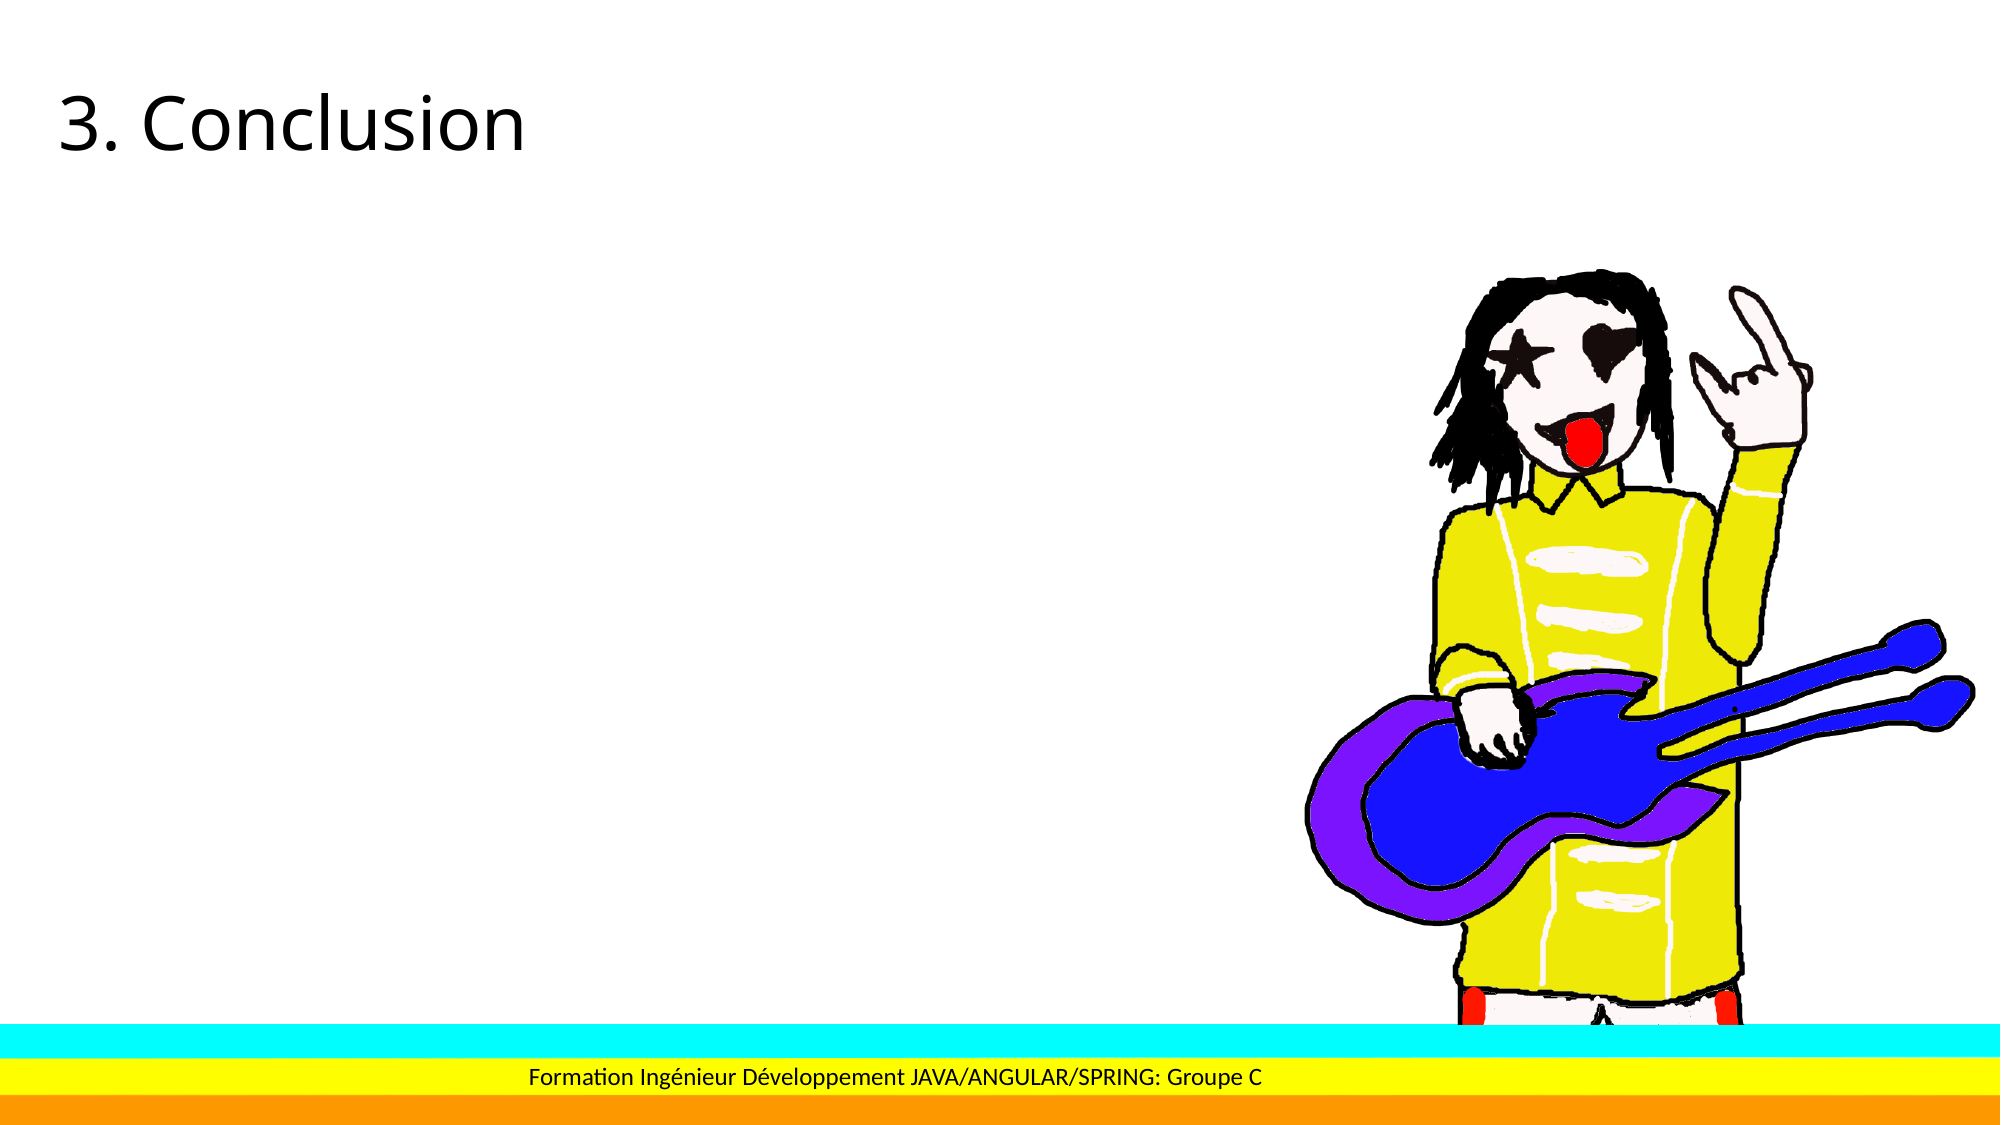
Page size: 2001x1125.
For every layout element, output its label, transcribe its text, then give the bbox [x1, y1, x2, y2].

title 3. Conclusion [43, 74, 779, 175]
picture [0, 249, 2000, 1125]
